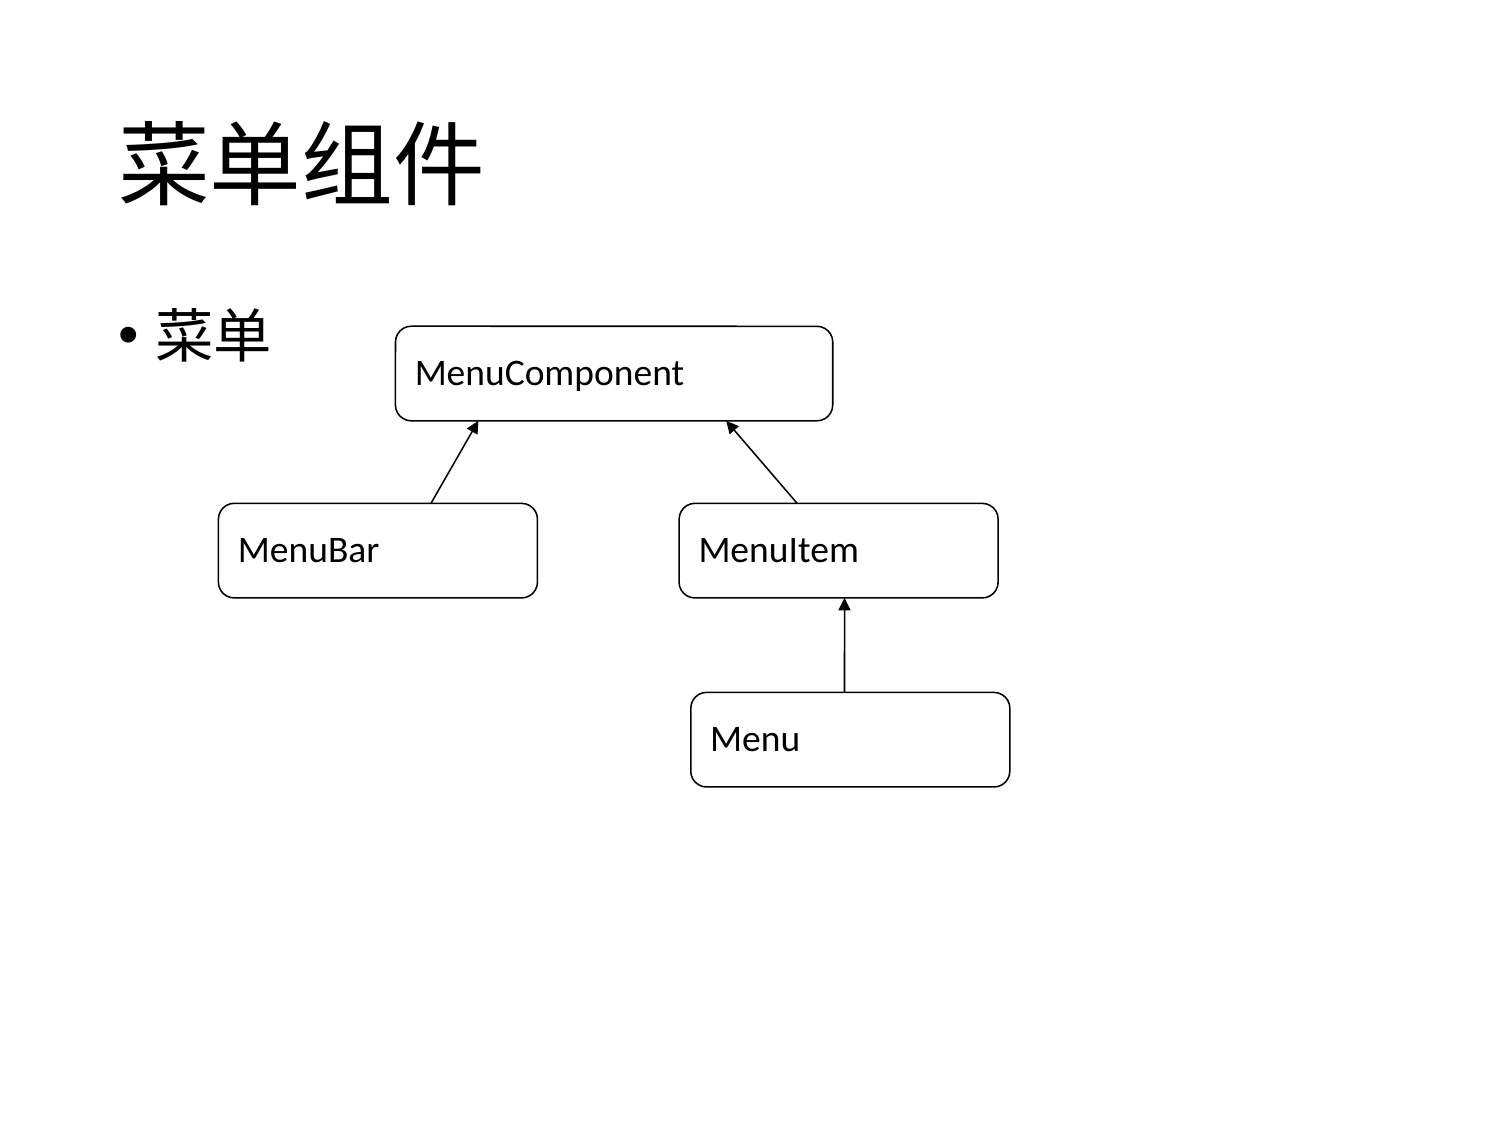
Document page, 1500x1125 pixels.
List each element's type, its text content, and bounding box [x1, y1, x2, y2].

text_box [838, 597, 851, 693]
text_box [430, 420, 479, 504]
text_box MenuItem [679, 503, 999, 598]
text_box MenuBar [218, 503, 538, 598]
list 菜单 [103, 299, 1397, 1014]
text_box [726, 420, 798, 504]
title 菜单组件 [103, 59, 1397, 278]
text_box MenuComponent [395, 326, 833, 421]
text_box Menu [690, 692, 1010, 787]
